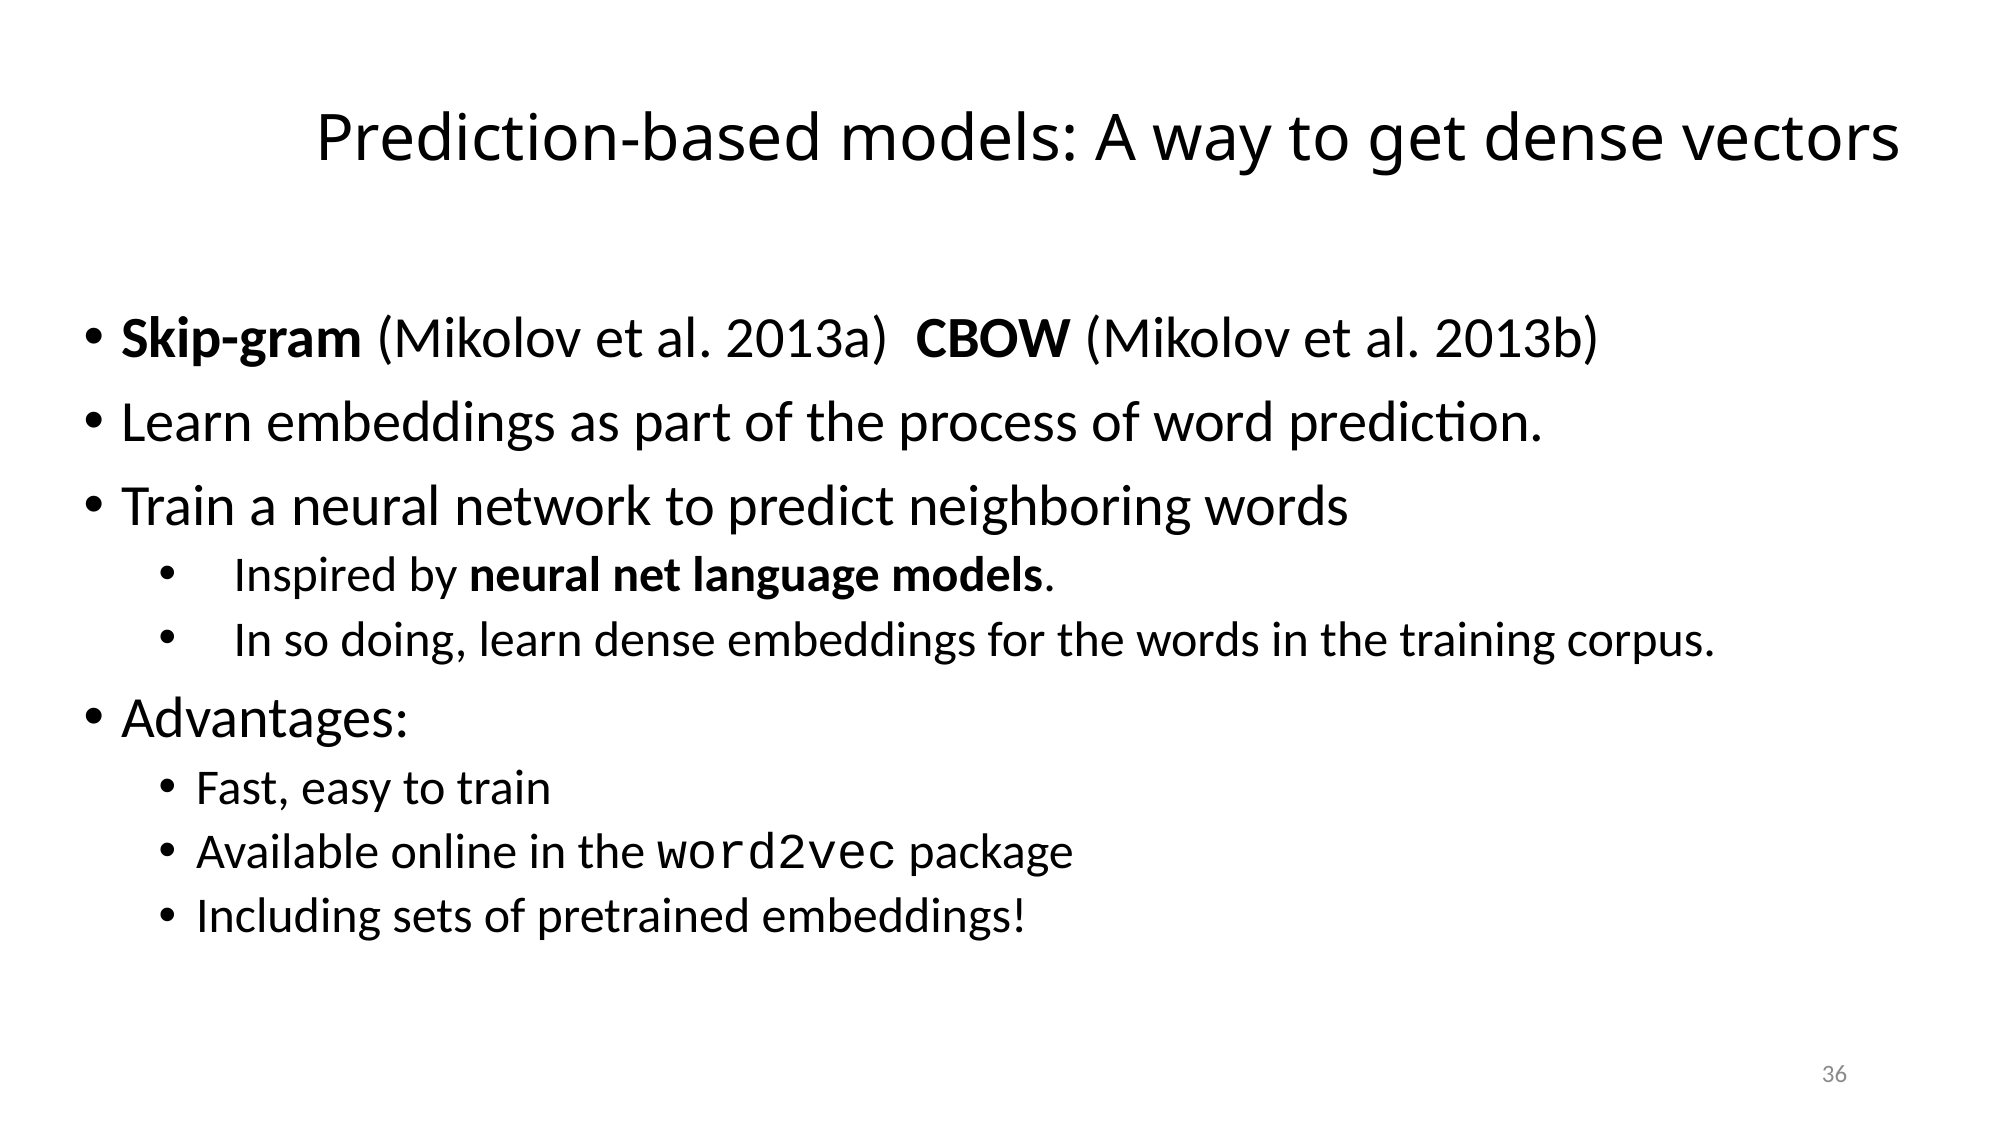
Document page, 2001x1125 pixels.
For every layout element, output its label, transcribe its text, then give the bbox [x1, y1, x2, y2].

list Skip-gram (Mikolov et al. 2013a) CBOW (Mikolov et al. 2013b) Learn embeddings as part of the process of word prediction. Train a neural network to predict neighboring words Inspired by neural net language models. In so doing, learn dense embeddings for the words in the training corpus. Advantages: Fast, easy to train Available online in the word2vec package Including sets of pretrained embeddings! [68, 299, 1936, 1013]
title Prediction-based models: A way to get dense vectors [300, 83, 1934, 196]
slide_number 36 [1412, 1042, 1863, 1103]
